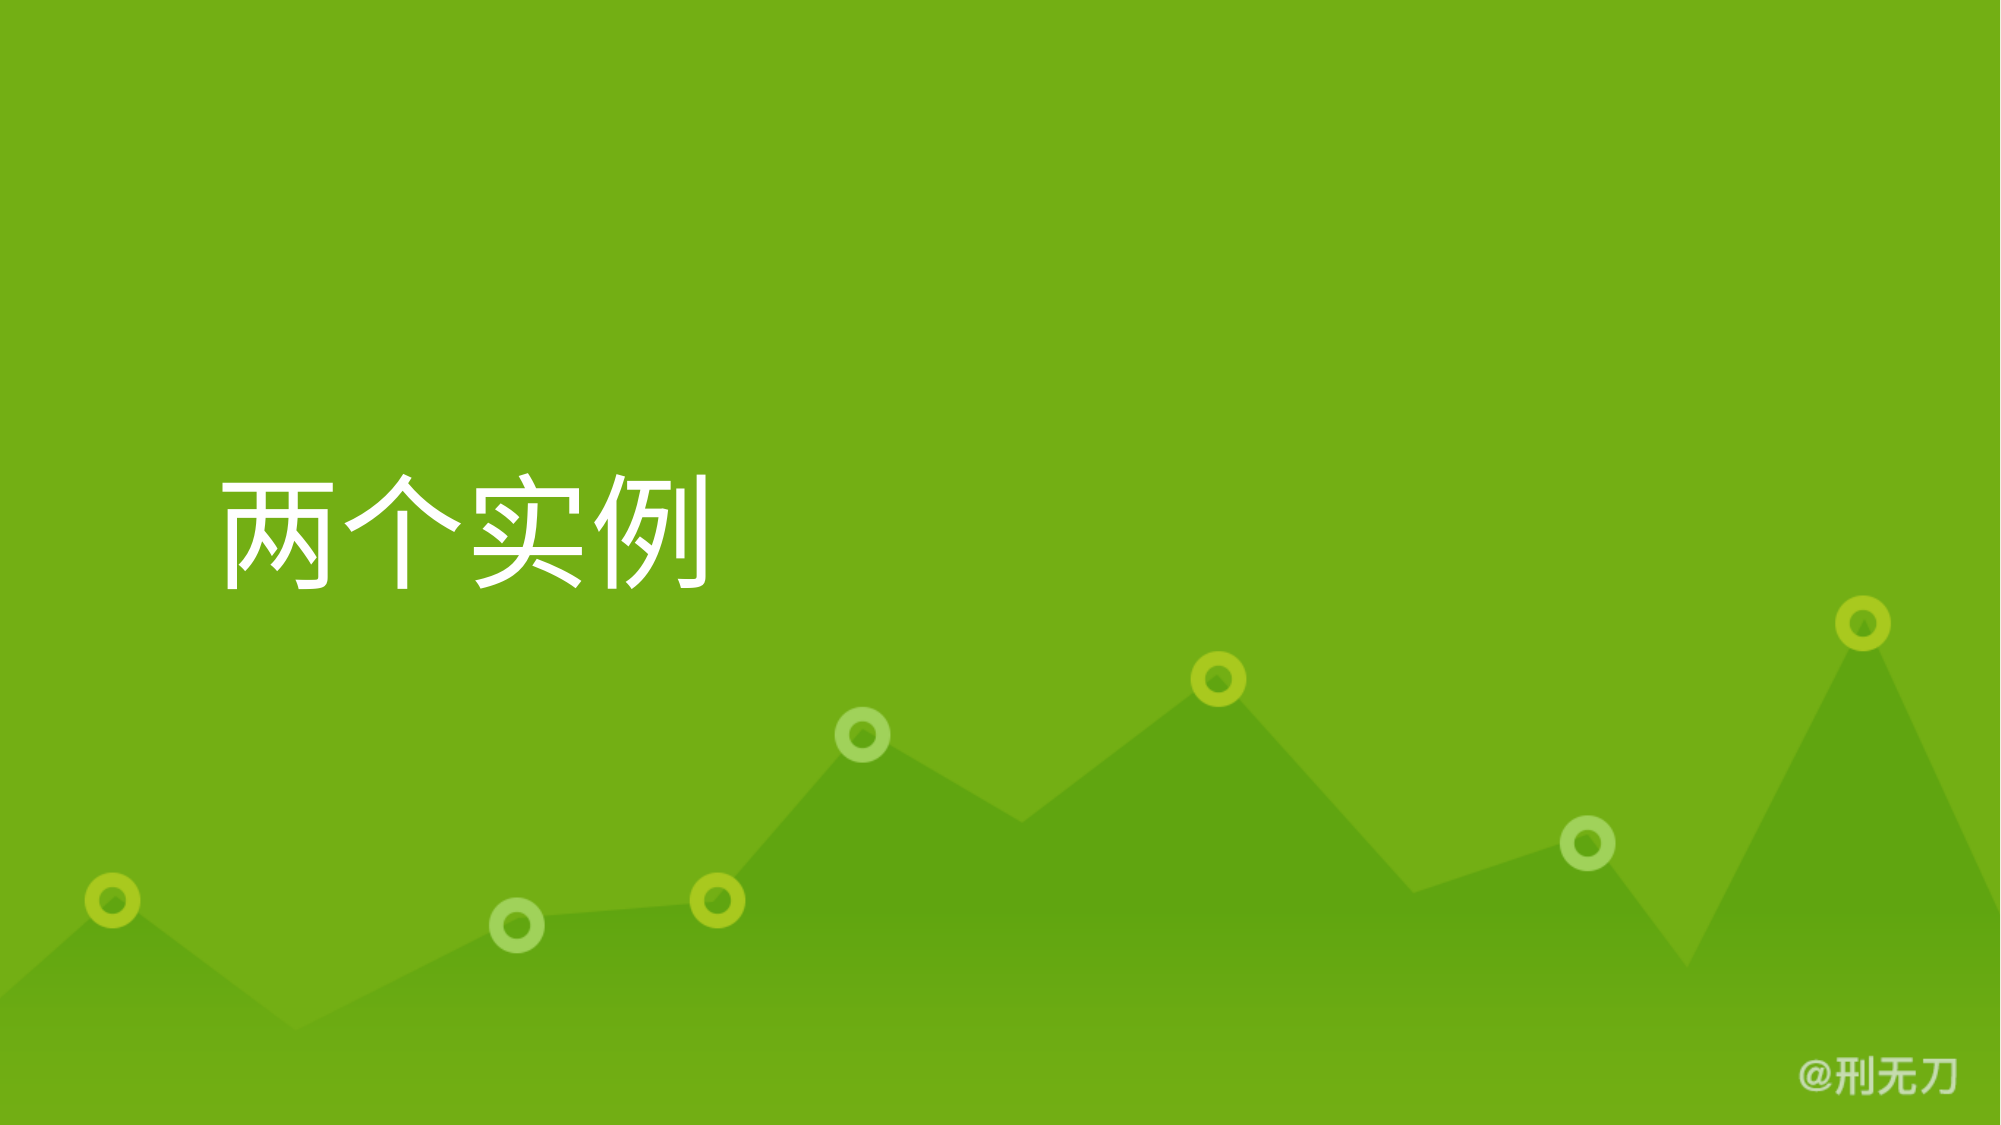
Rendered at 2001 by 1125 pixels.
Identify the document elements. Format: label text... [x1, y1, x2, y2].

text_box 两个实例 [200, 383, 1826, 696]
picture [0, 0, 2001, 1125]
